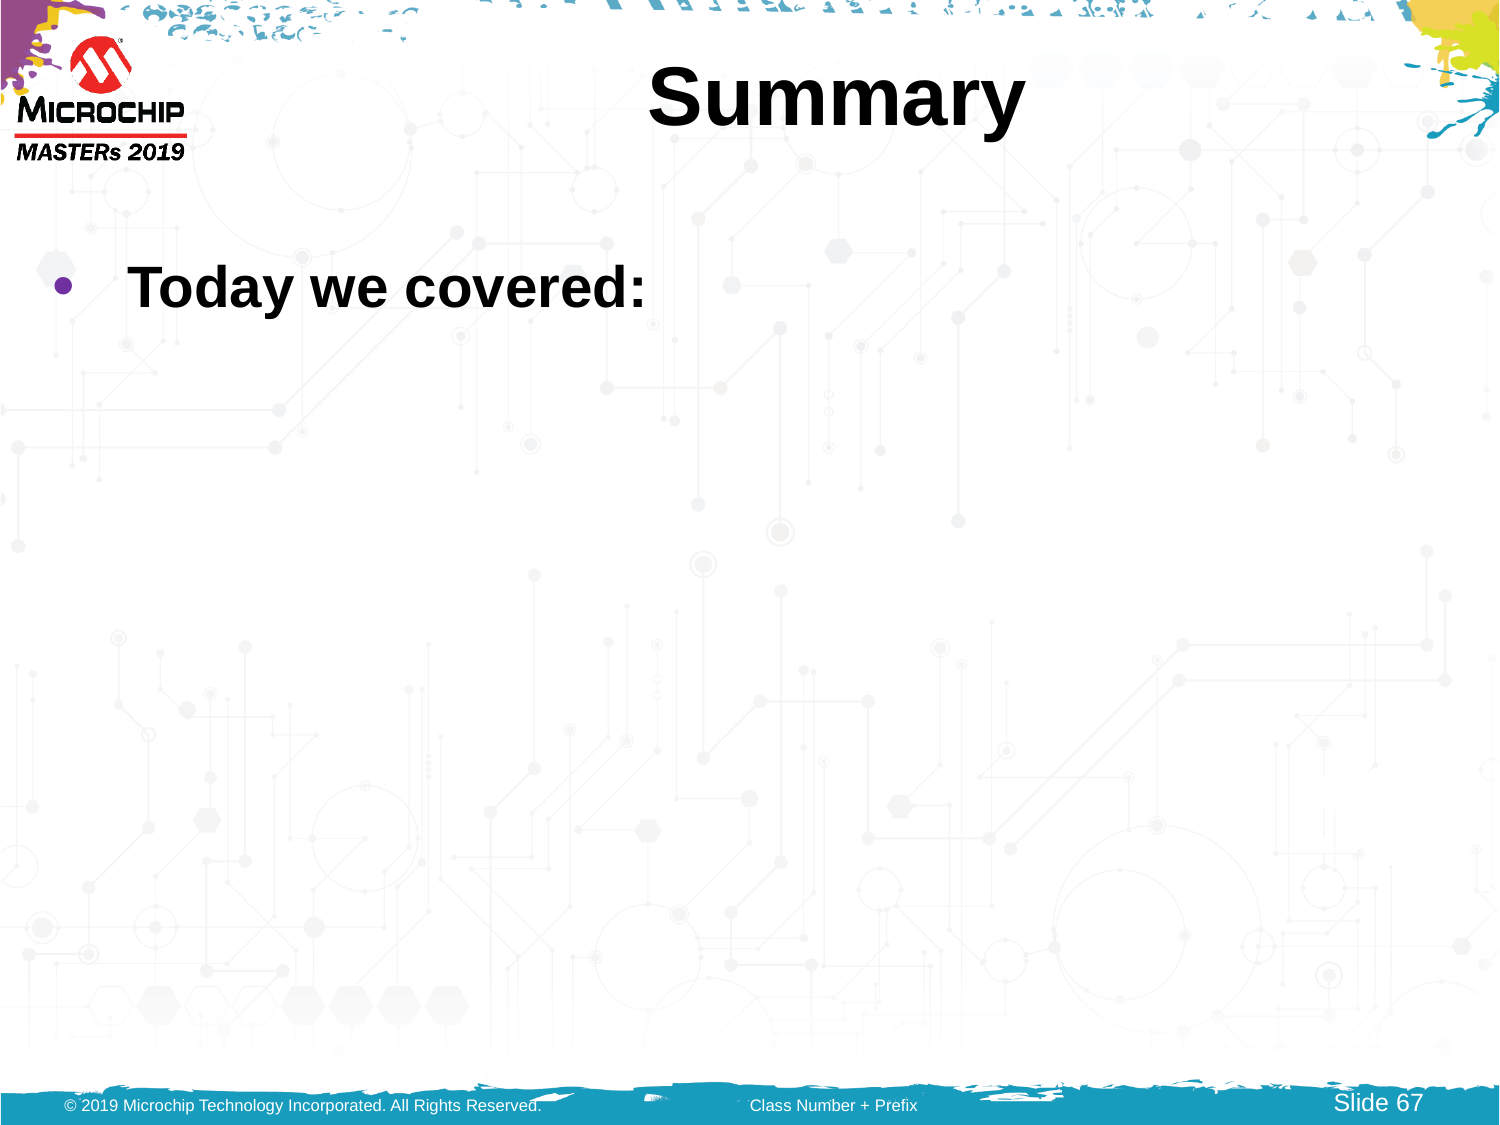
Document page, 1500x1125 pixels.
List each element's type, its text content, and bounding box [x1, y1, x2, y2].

list Today we covered: [37, 249, 1476, 1063]
title Summary [199, 49, 1476, 154]
picture [0, 0, 1500, 1125]
